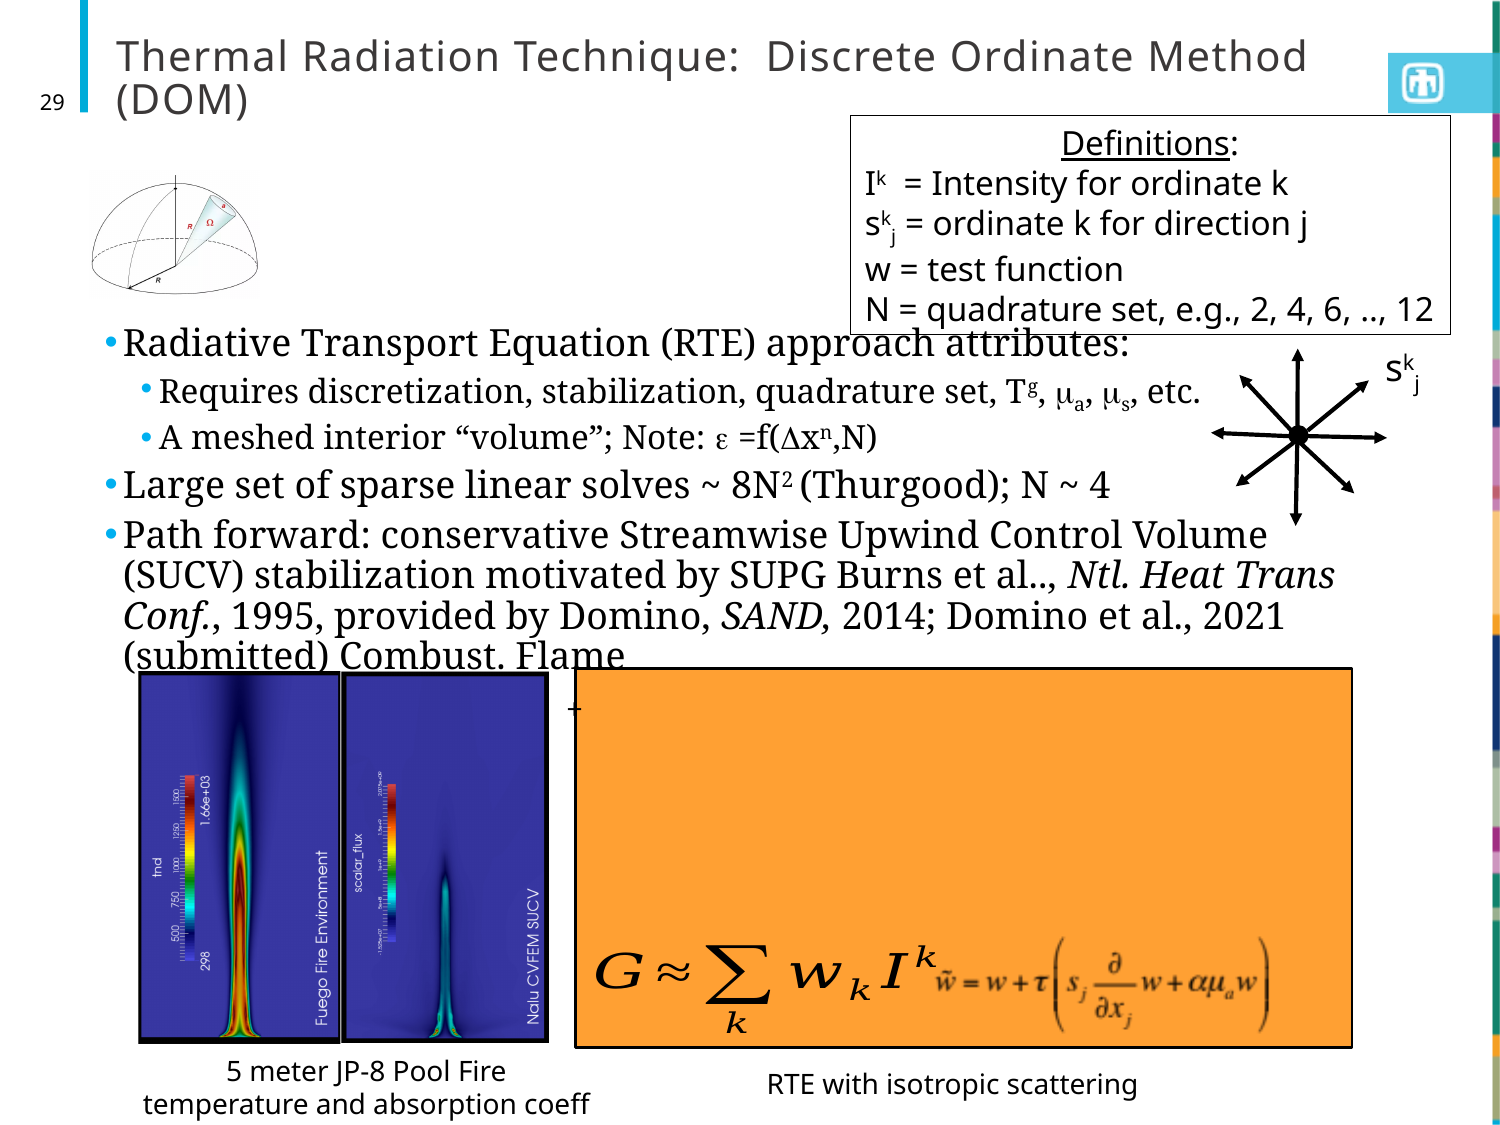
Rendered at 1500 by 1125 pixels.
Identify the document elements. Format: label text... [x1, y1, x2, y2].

picture [52, 671, 632, 1043]
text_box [1210, 348, 1388, 527]
text_box RTE with isotropic scattering [751, 1058, 1154, 1108]
text_box [574, 667, 1353, 1049]
text_box 5 meter JP-8 Pool Fire temperature and absorption coeff [128, 1045, 605, 1125]
picture [89, 170, 261, 299]
text_box skj [1370, 336, 1435, 403]
text_box Radiative Transport Equation (RTE) approach attributes: Requires discretization, stabilization, quadrature set, Tg, ma, ms, etc. A meshed interior “volume”; Note: e =f(Dxn,N) Large set of sparse linear solves ~ 8N2 (Thurgood); N ~ 4 Path forward: conservative Streamwise Upwind Control Volume (SUCV) stabilization motivated by SUPG Burns et al.., Ntl. Heat Trans Conf., 1995, provided by Domino, SAND, 2014; Domino et al., 2021 (submitted) Combust. Flame [88, 316, 1369, 860]
picture [1401, 62, 1445, 104]
picture [1493, 330, 1499, 1120]
title Thermal Radiation Technique: Discrete Ordinate Method (DOM) [101, 36, 1339, 131]
text_box Definitions: Ik = Intensity for ordinate k skj = ordinate k for direction j w = test function N = quadrature set, e.g., 2, 4, 6, .., 12 [850, 115, 1451, 335]
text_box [930, 930, 1272, 1035]
slide_number 29 [7, 73, 80, 133]
picture [1493, 1, 1500, 215]
